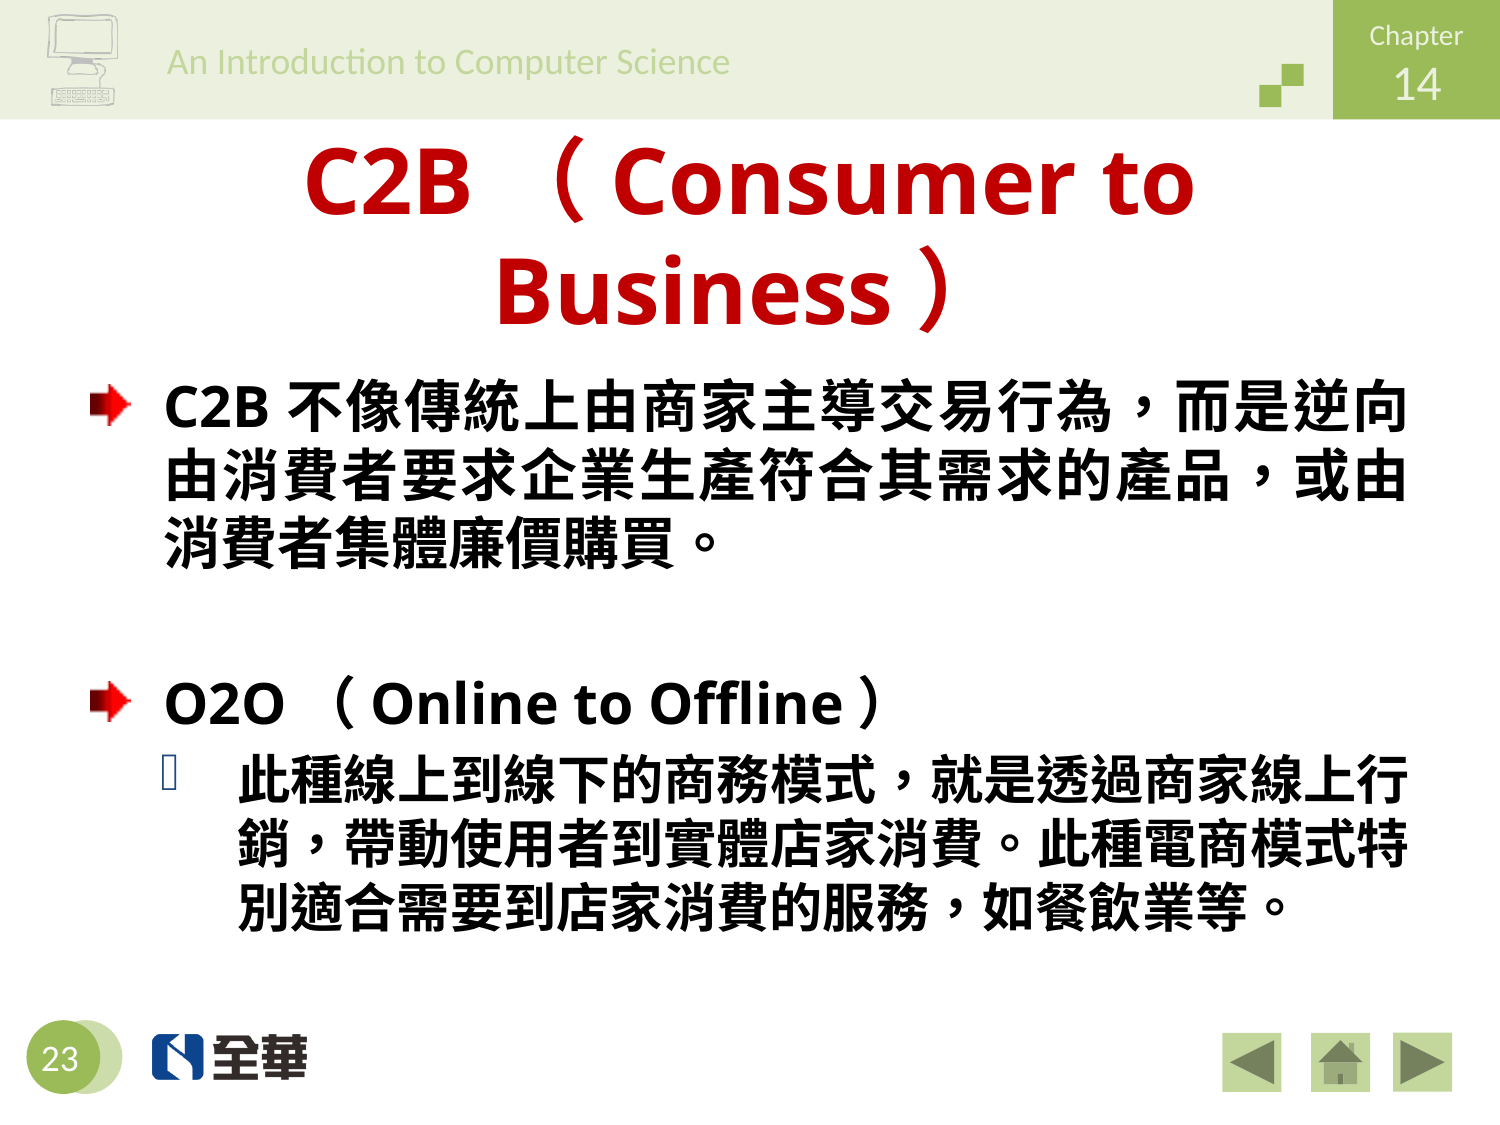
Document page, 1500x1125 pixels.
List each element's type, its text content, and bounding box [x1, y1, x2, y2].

list C2B不像傳統上由商家主導交易行為，而是逆向由消費者要求企業生產符合其需求的產品，或由消費者集體廉價購買。 O2O（Online to Offline） 此種線上到線下的商務模式，就是透過商家線上行銷，帶動使用者到實體店家消費。此種電商模式特別適合需要到店家消費的服務，如餐飲業等。 [75, 363, 1425, 1005]
picture [152, 1034, 307, 1080]
picture [47, 14, 118, 106]
picture [90, 384, 131, 426]
title C2B（Consumer to Business） [75, 138, 1425, 327]
picture [90, 681, 131, 722]
